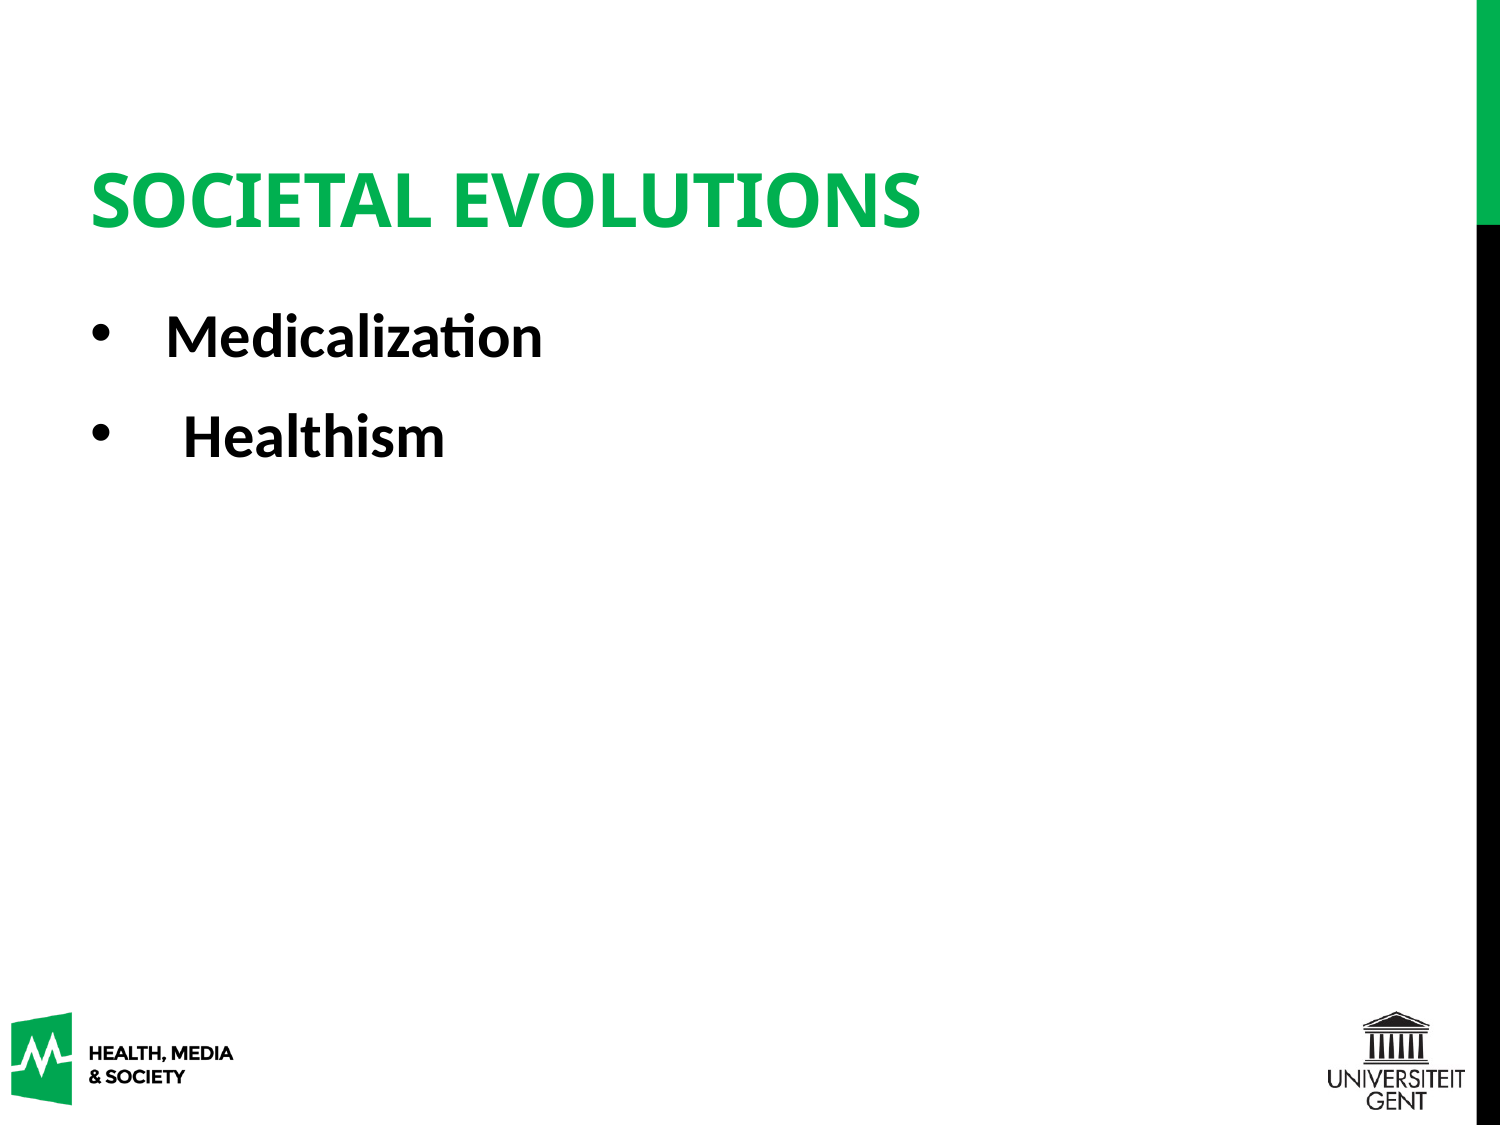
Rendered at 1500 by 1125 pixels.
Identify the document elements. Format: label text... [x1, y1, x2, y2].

picture [0, 999, 243, 1117]
title Societal evolutions [75, 25, 1329, 250]
list Medicalization Healthism [75, 287, 1325, 1005]
picture [1328, 1011, 1465, 1110]
